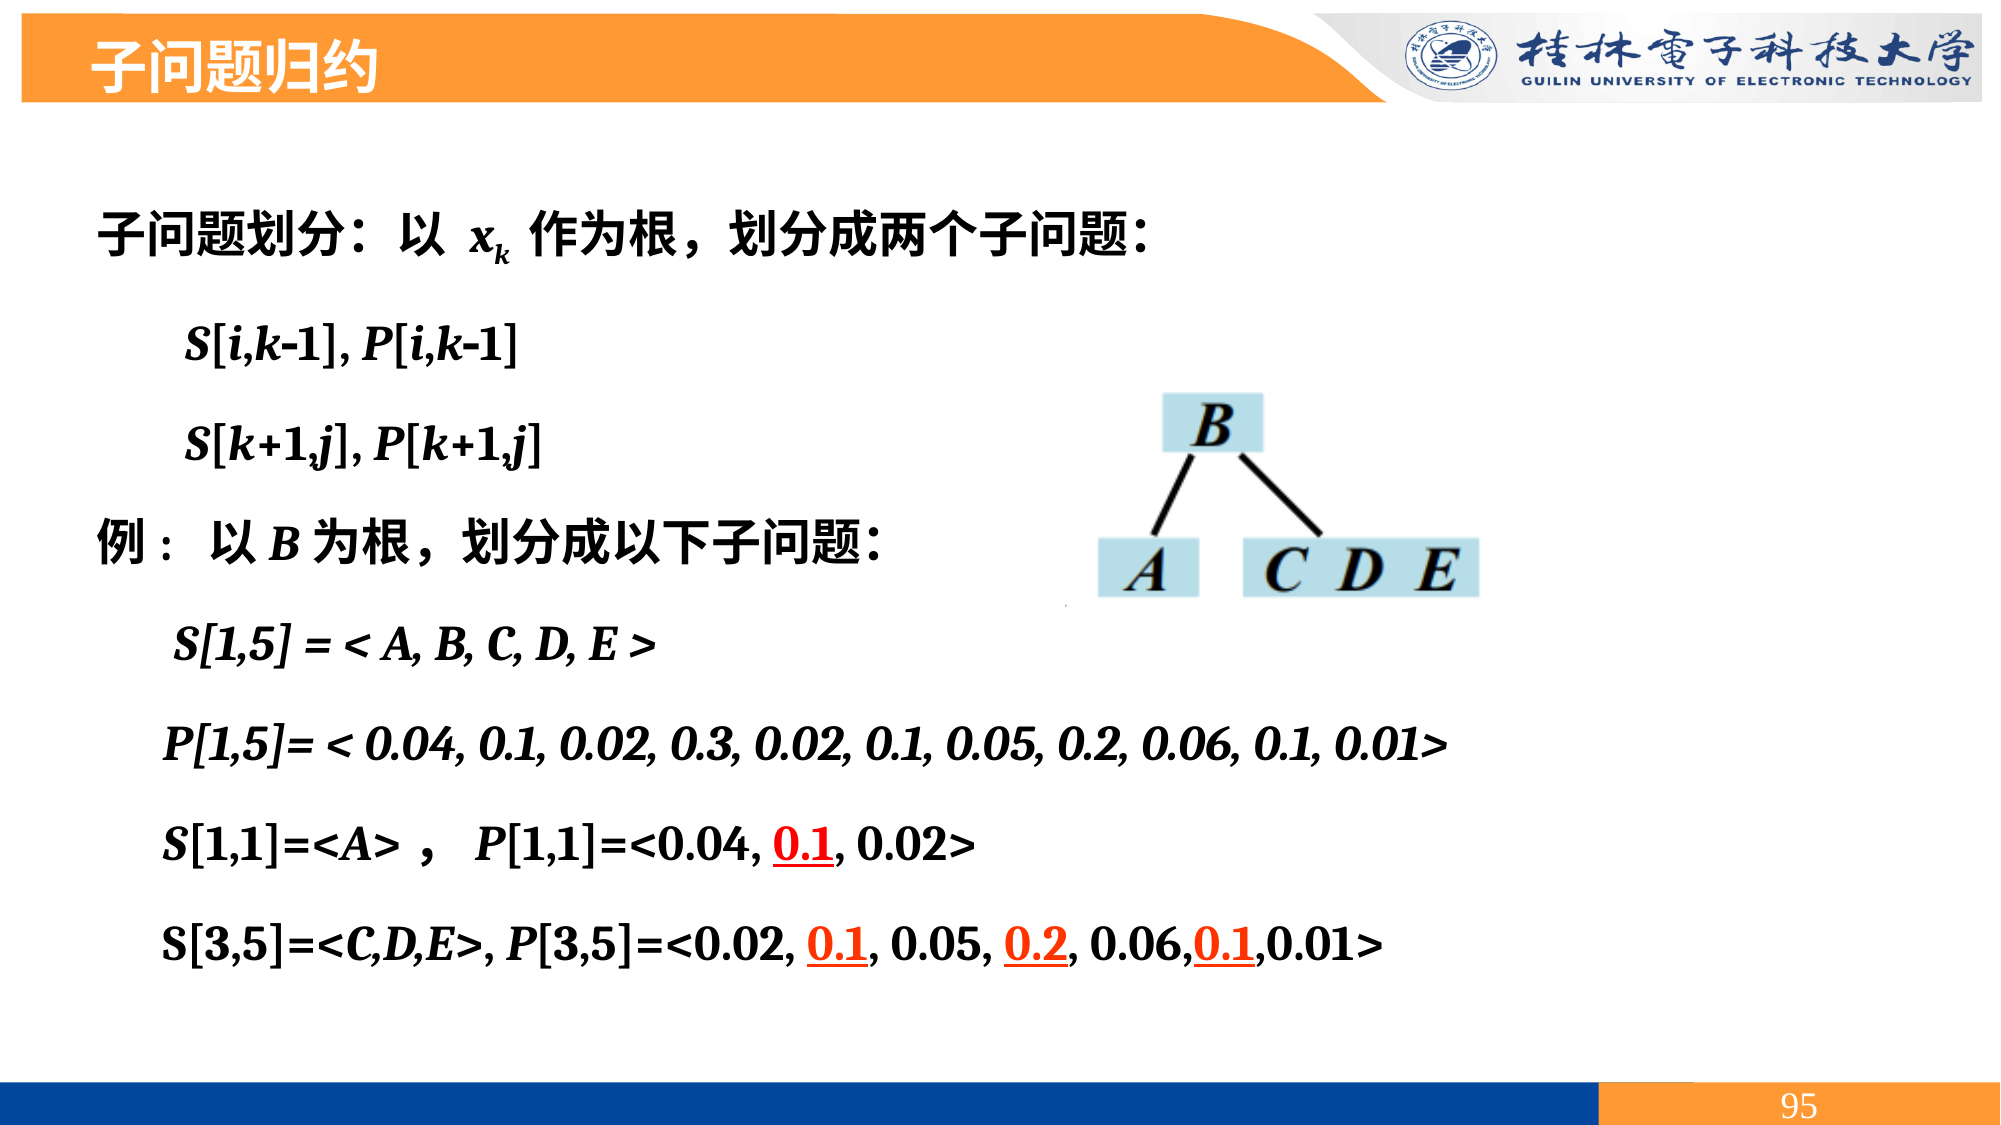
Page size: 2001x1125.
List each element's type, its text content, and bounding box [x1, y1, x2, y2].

picture [1065, 380, 1557, 607]
picture [1386, 0, 2000, 103]
text_box 子问题划分：以 xk 作为根，划分成两个子问题： S[i,k1], P[i,k1] S[k+1,j], P[k+1,j] 例: 以B为根，划分成以下子问题： S[1,5] = < A, B, C, D, E > P[1,5]= < 0.04, 0.1, 0.02, 0.3, 0.02, 0.1, 0.05, 0.2, 0.06, 0.1, 0.01> S[1,1]=<A>，P[1,1]=<0.04, 0.1, 0.02> S[3,5]=<C,D,E>, P[3,5]=<0.02, 0.1, 0.05, 0.2, 0.06,0.1,0.01> [81, 160, 1721, 1005]
text_box 子问题归约 [74, 23, 1101, 109]
